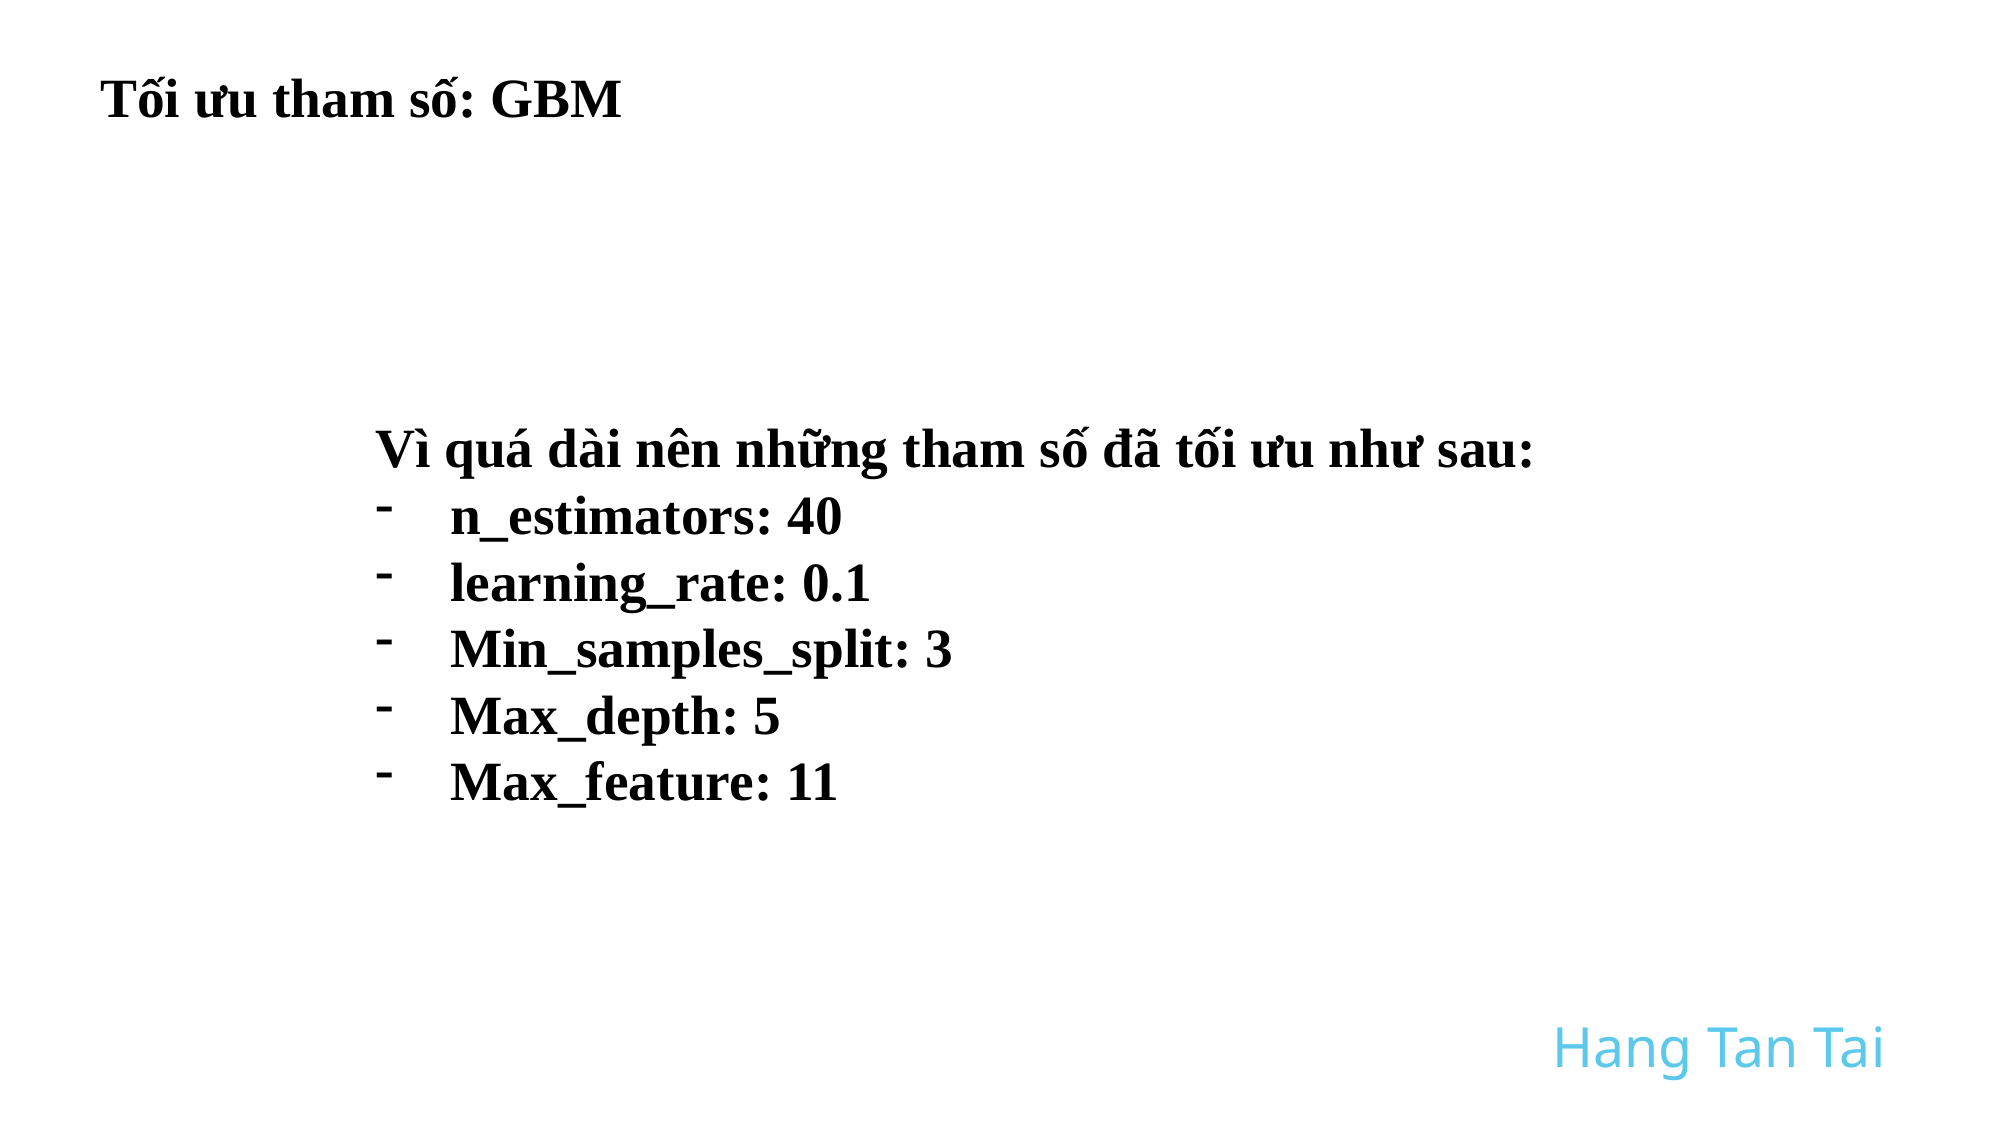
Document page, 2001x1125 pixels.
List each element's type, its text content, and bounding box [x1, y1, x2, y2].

text_box Hang Tan Tai [1537, 1004, 2000, 1087]
text_box Tối ưu tham số: GBM [85, 54, 683, 137]
text_box Vì quá dài nên những tham số đã tối ưu như sau: n_estimators: 40 learning_rate: 0.1 Min_samples_split: 3 Max_depth: 5 Max_feature: 11 [360, 404, 1732, 820]
